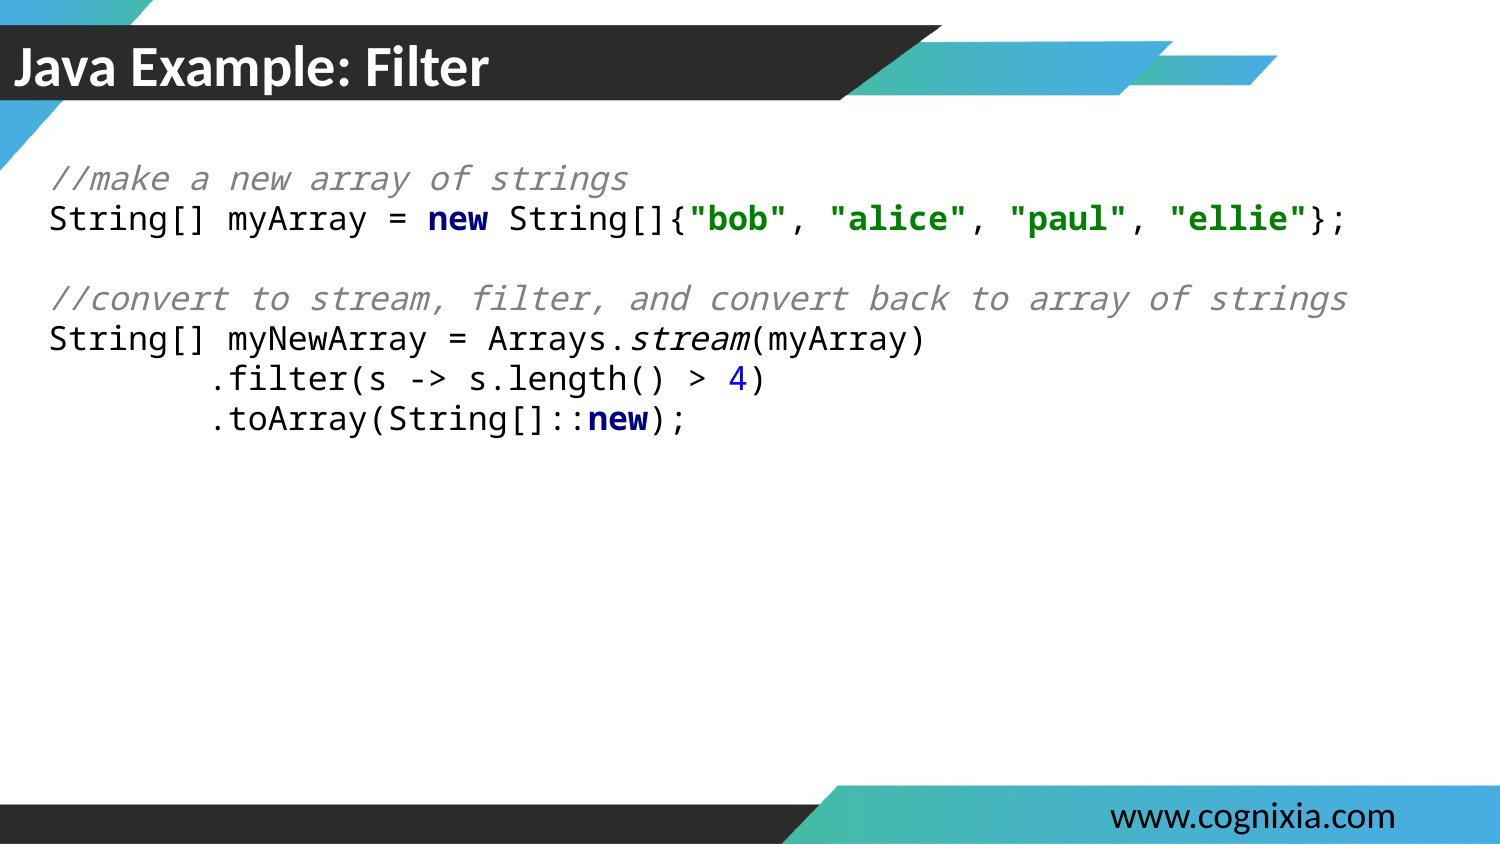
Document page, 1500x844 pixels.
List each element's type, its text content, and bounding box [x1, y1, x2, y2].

picture [0, 0, 1500, 844]
text_box //make a new array of strings String[] myArray = new String[]{"bob", "alice", "paul", "ellie"}; //convert to stream, filter, and convert back to array of strings String[] myNewArray = Arrays.stream(myArray) .filter(s -> s.length() > 4) .toArray(String[]::new); [36, 151, 1360, 443]
title Java Example: Filter [0, 20, 869, 103]
